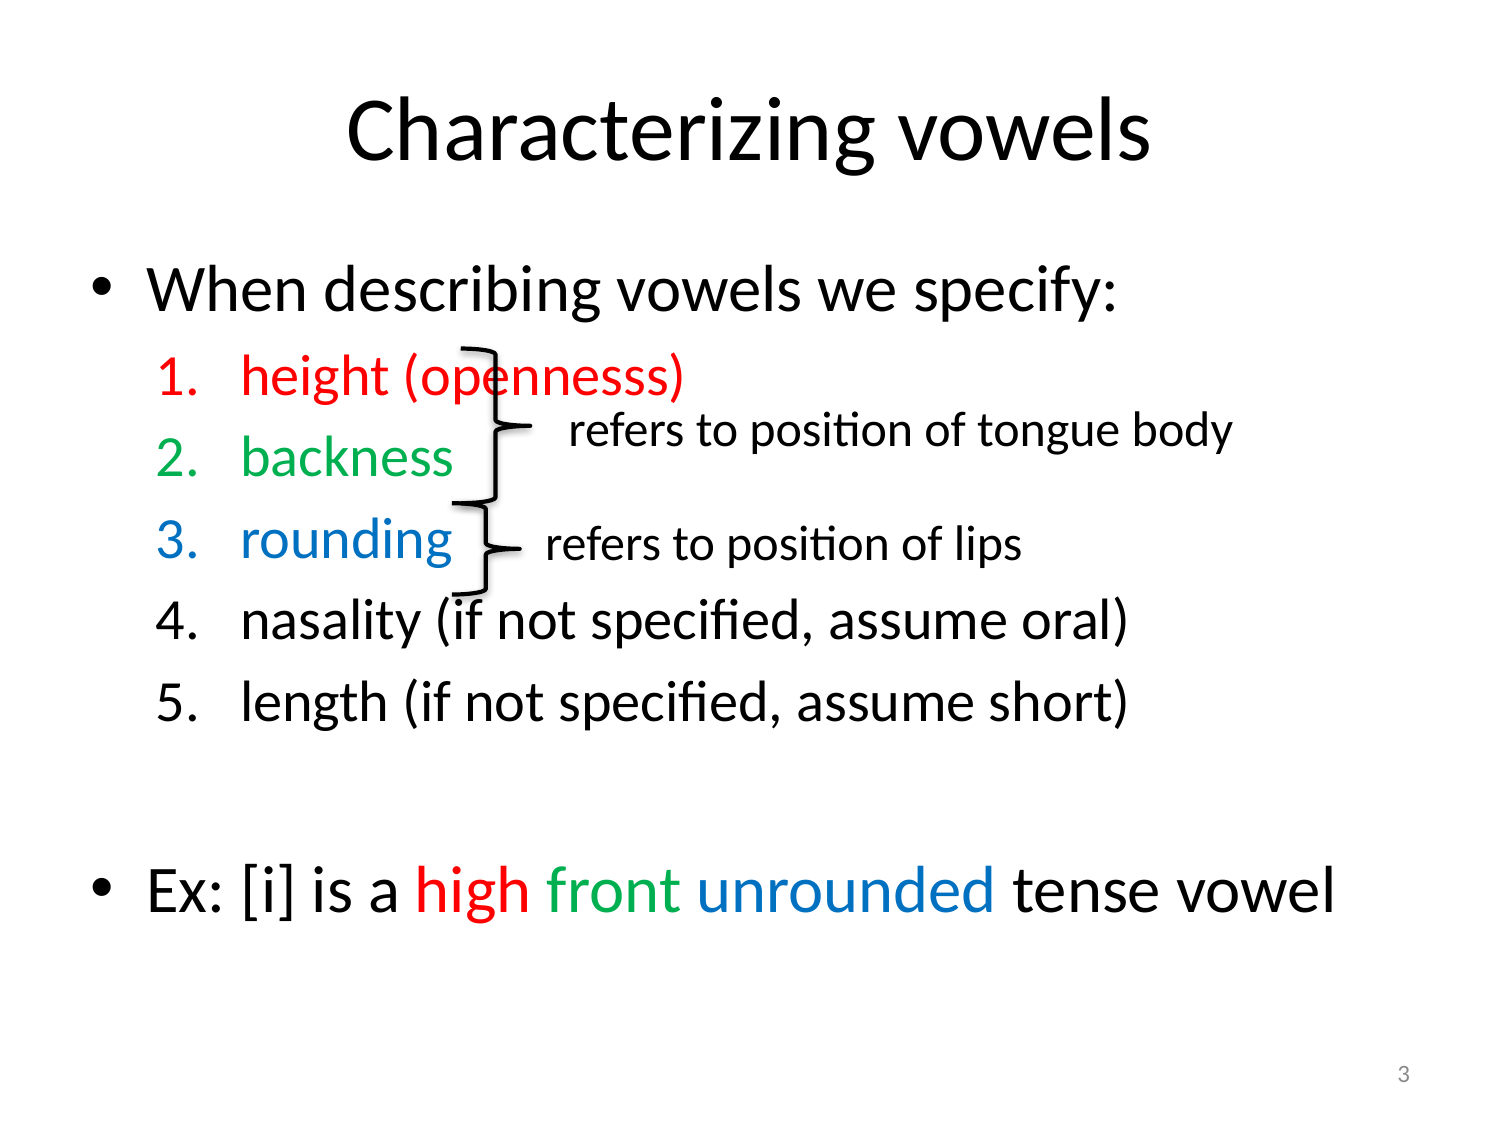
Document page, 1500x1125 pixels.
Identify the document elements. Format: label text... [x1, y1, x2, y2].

text_box refers to position of tongue body [553, 389, 1396, 464]
text_box [460, 346, 533, 504]
title Characterizing vowels [75, 45, 1425, 204]
slide_number 3 [1074, 1042, 1425, 1103]
text_box [451, 501, 522, 597]
text_box refers to position of lips [530, 503, 1372, 578]
list When describing vowels we specify: height (opennesss) backness rounding nasality (if not specified, assume oral) length (if not specified, assume short) Ex: [i] is a high front unrounded tense vowel [75, 237, 1425, 1099]
